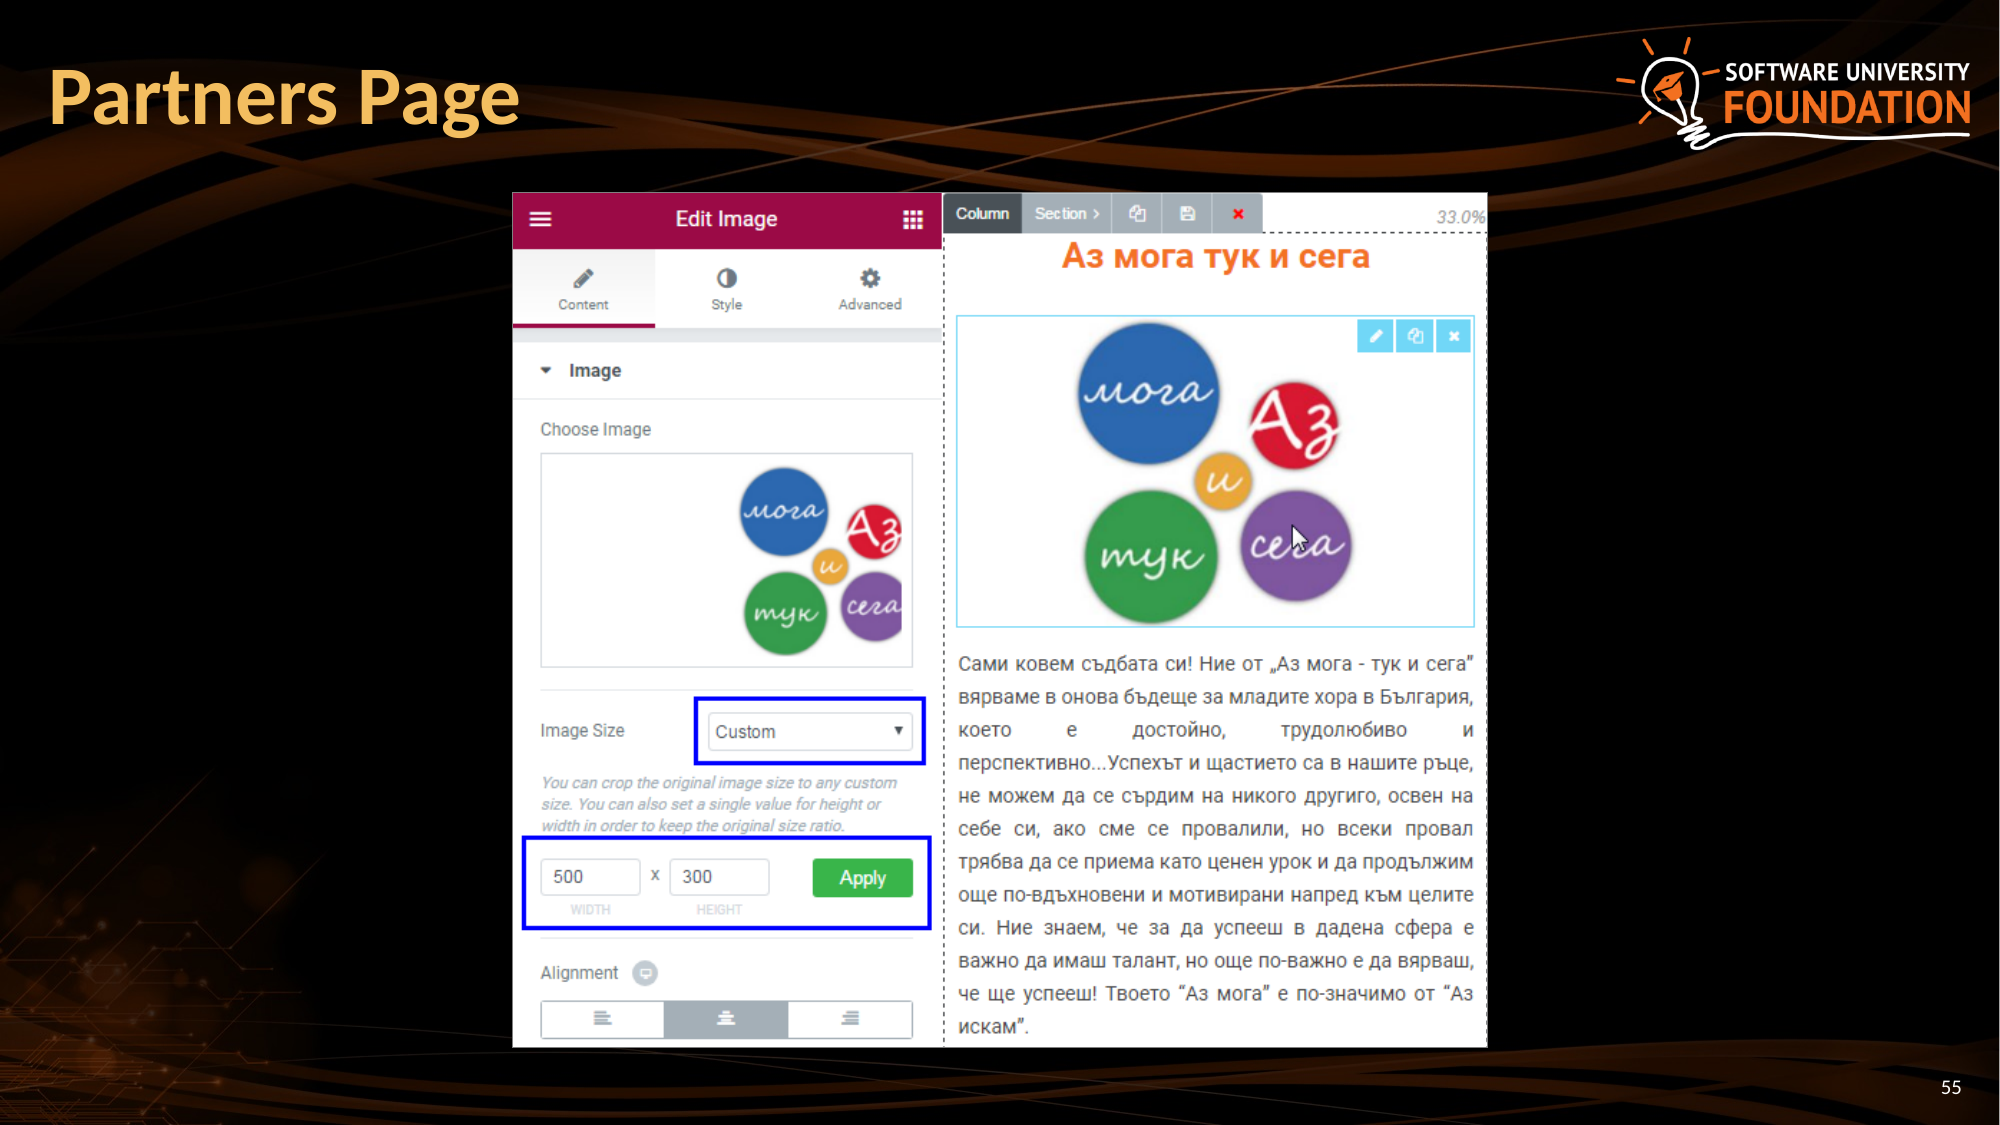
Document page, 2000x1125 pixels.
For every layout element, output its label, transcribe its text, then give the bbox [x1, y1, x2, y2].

slide_number 55 [1897, 1070, 1968, 1103]
picture [0, 0, 2000, 1125]
title Partners Page [30, 6, 1602, 189]
